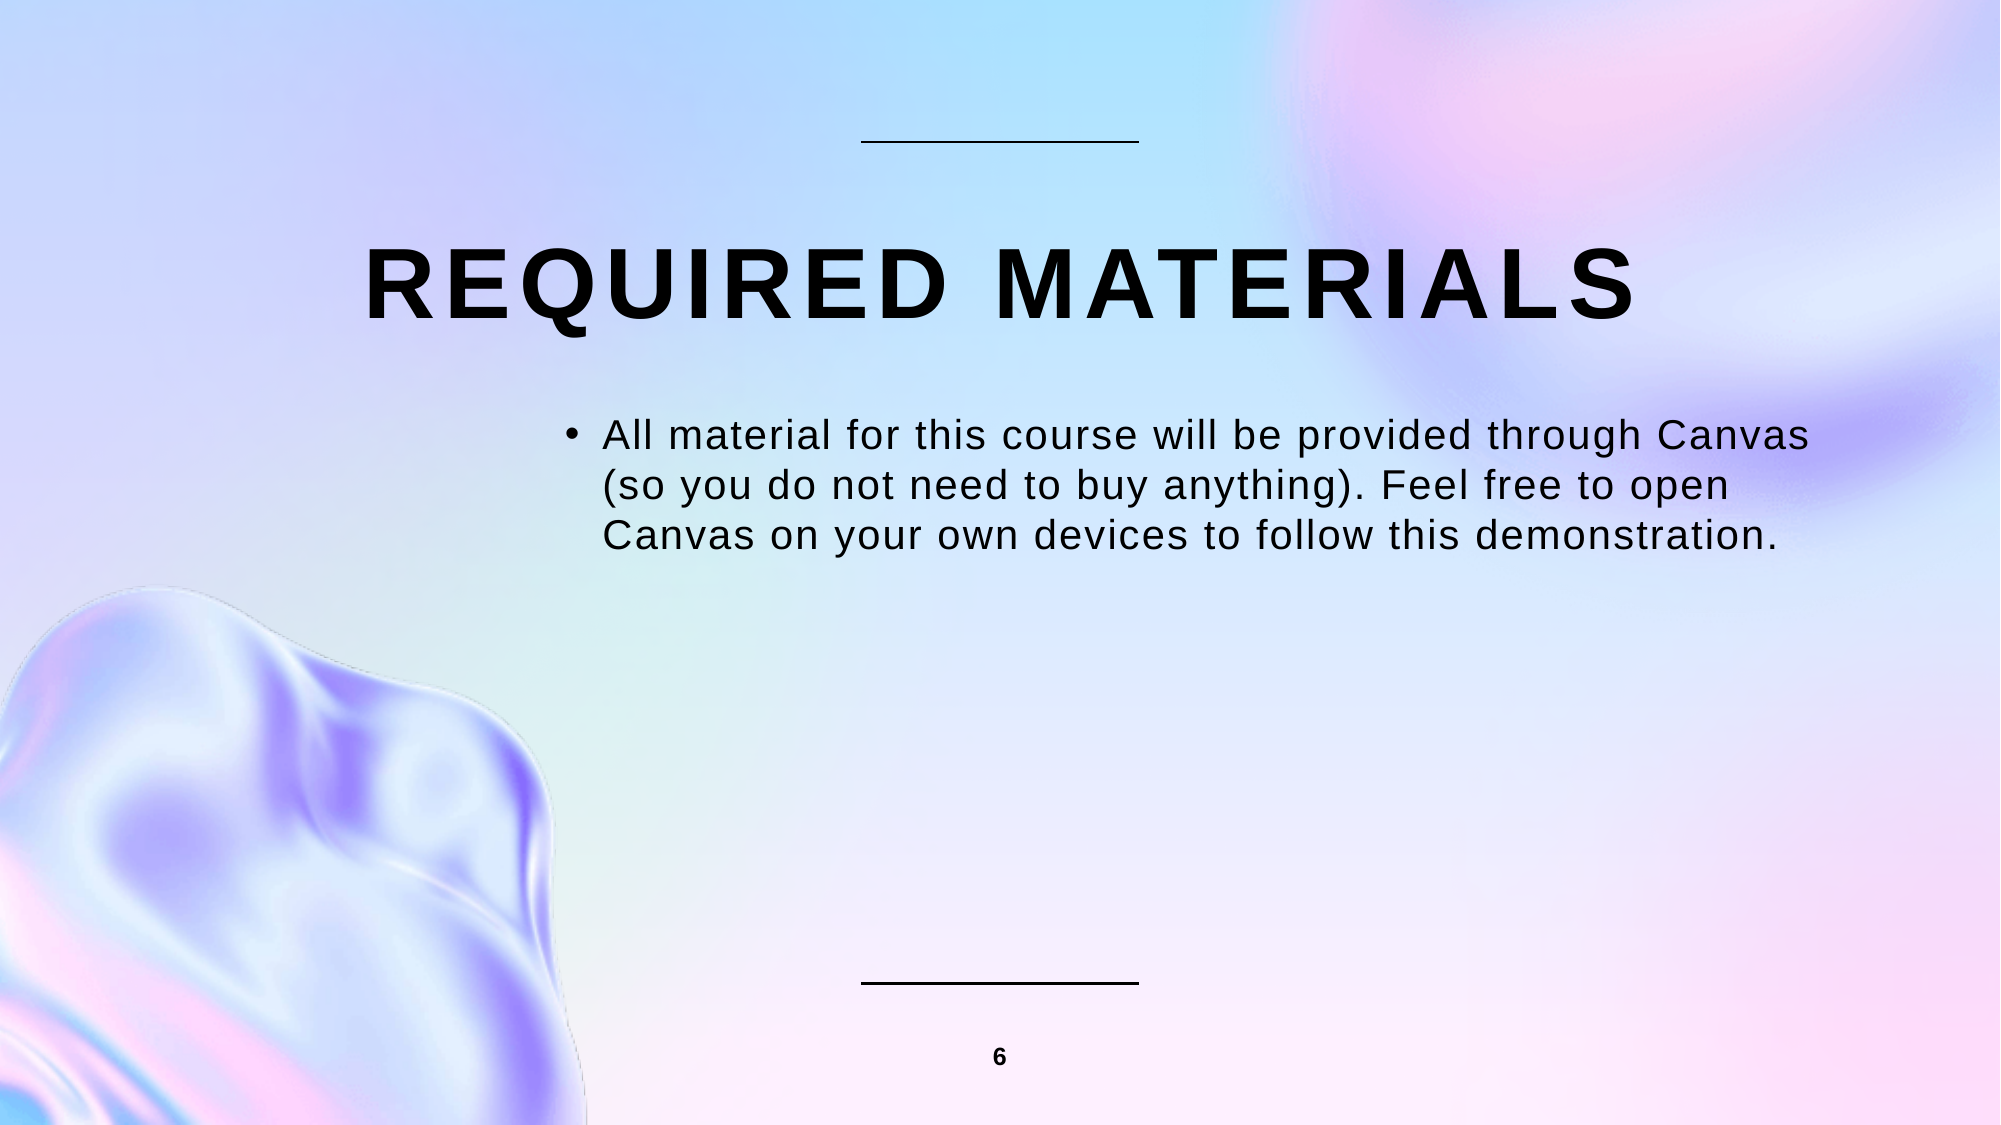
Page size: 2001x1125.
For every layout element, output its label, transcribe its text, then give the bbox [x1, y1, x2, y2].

list All material for this course will be provided through Canvas (so you do not need to buy anything). Feel free to open Canvas on your own devices to follow this demonstration. [549, 400, 1838, 900]
slide_number 6 [662, 985, 1338, 1125]
picture [0, 0, 2000, 1125]
title Required Materials [100, 142, 1901, 401]
